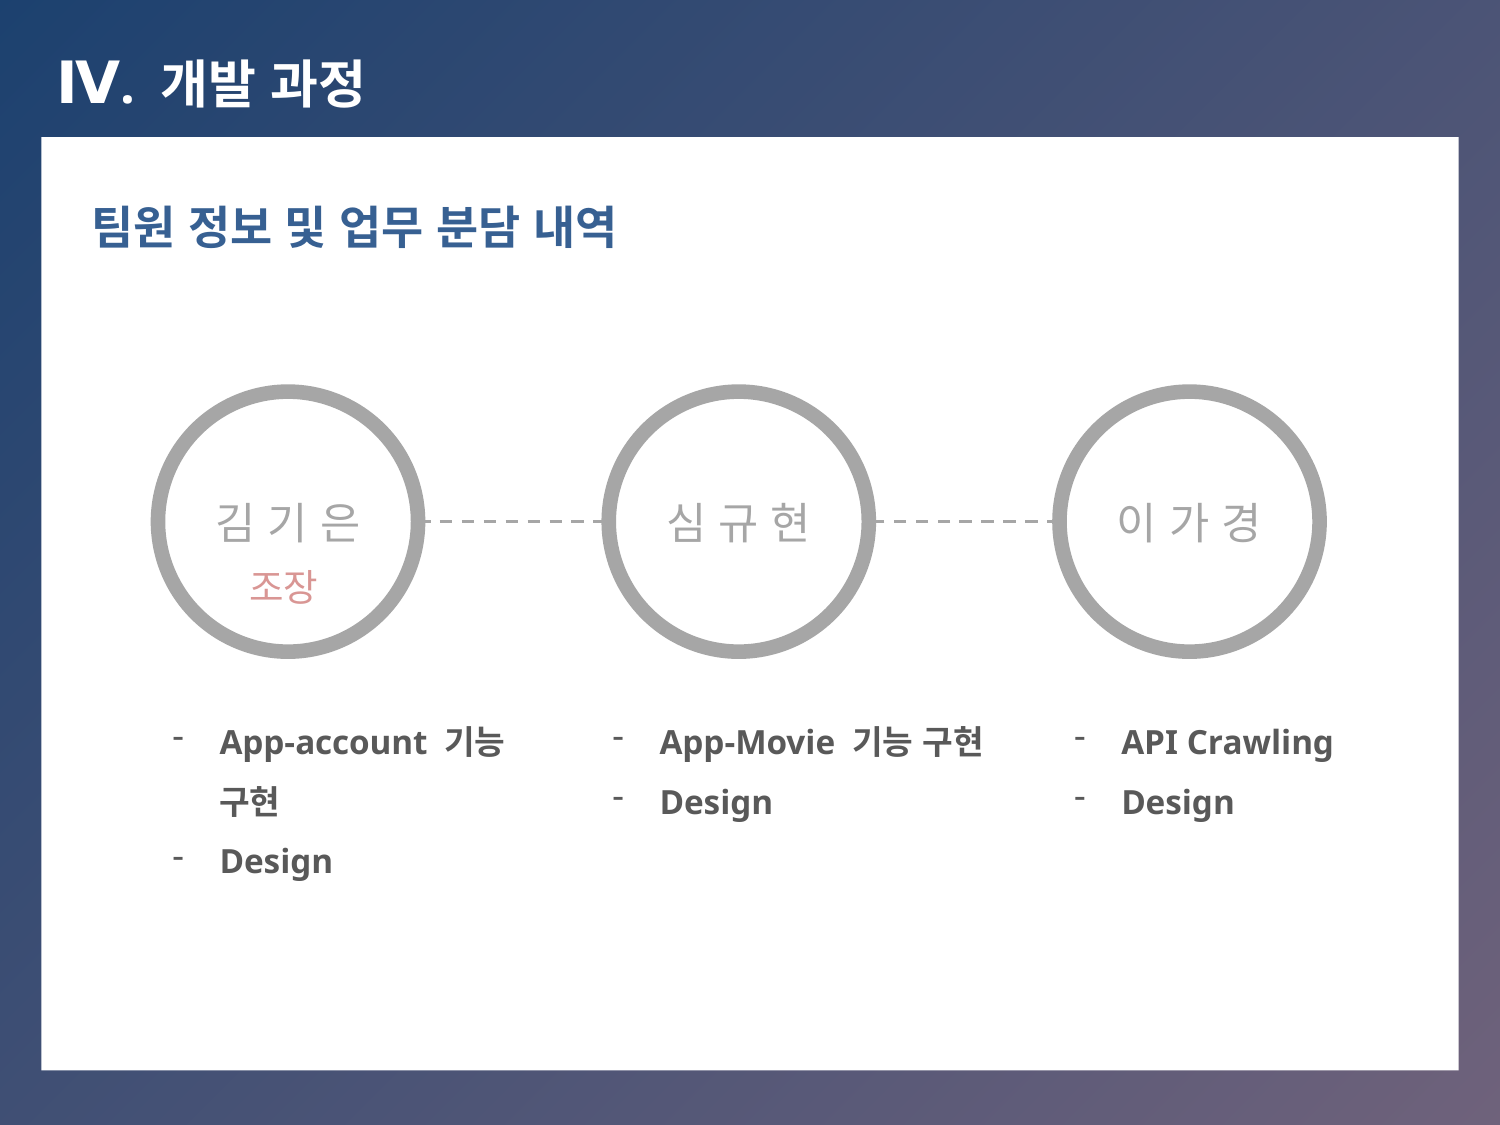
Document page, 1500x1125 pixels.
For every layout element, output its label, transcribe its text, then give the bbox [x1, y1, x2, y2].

text_box Ⅳ. 개발 과정 [41, 37, 1382, 123]
text_box [39, 135, 1461, 1072]
text_box 팀원 정보 및 업무 분담 내역 [76, 190, 633, 261]
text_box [157, 391, 1500, 831]
